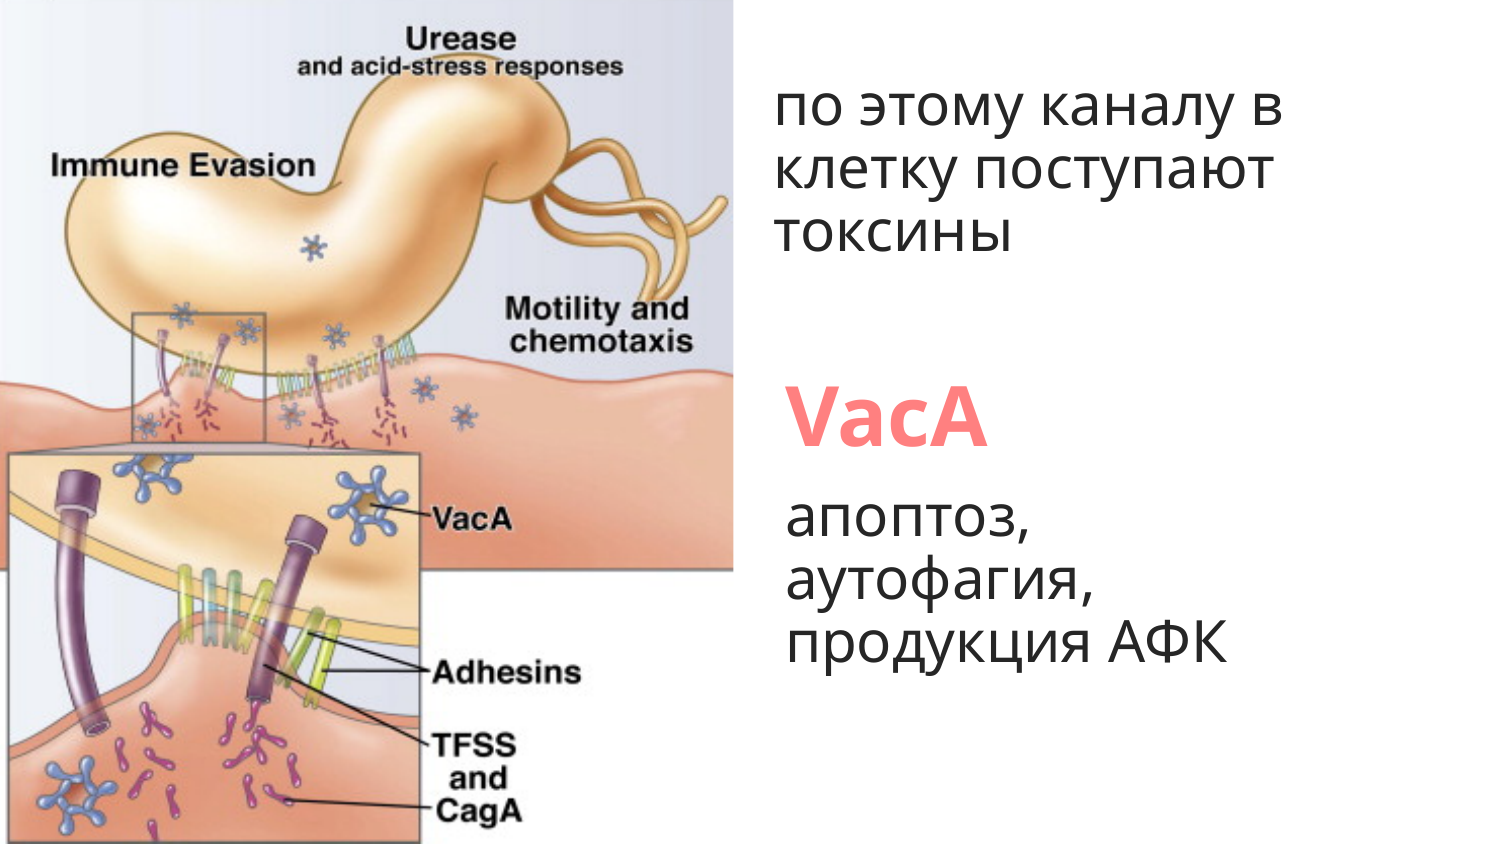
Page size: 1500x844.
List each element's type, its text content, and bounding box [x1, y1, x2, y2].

picture [0, 0, 734, 844]
text_box VacA апоптоз, аутофагия, продукция АФК [769, 431, 1472, 808]
text_box по этому каналу в клетку поступают токсины [758, 52, 1409, 280]
